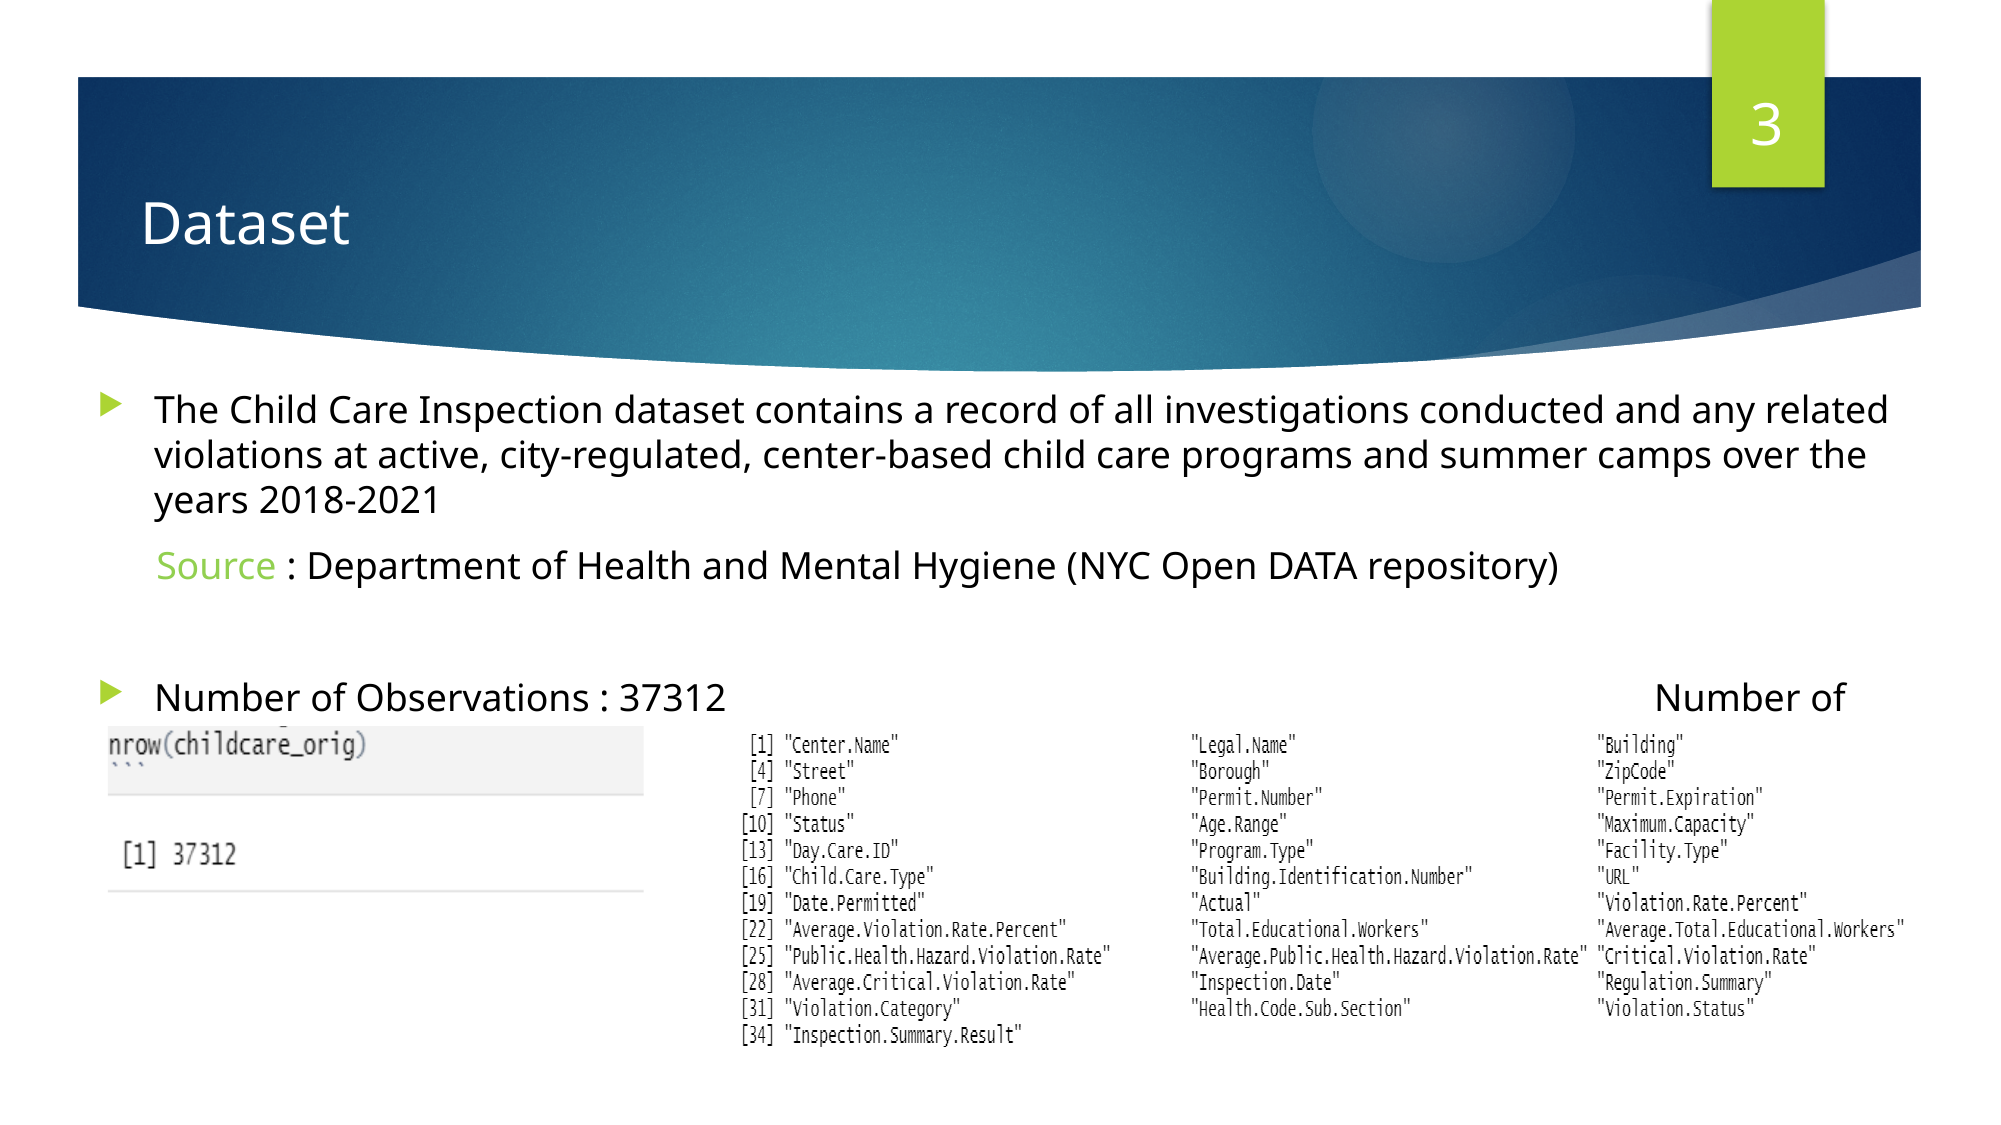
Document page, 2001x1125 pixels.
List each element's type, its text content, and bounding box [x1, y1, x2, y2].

picture [731, 713, 1918, 1048]
picture [107, 726, 644, 902]
title Dataset [107, 159, 1627, 276]
list The Child Care Inspection dataset contains a record of all investigations conducted and any related violations at active, city-regulated, center-based child care programs and summer camps over the years 2018-2021 Source : Department of Health and Mental Hygiene (NYC Open DATA repository) Number of Observations : 37312 Number of Variables : 34 [82, 378, 1924, 1048]
slide_number 3 [1698, 48, 1836, 175]
